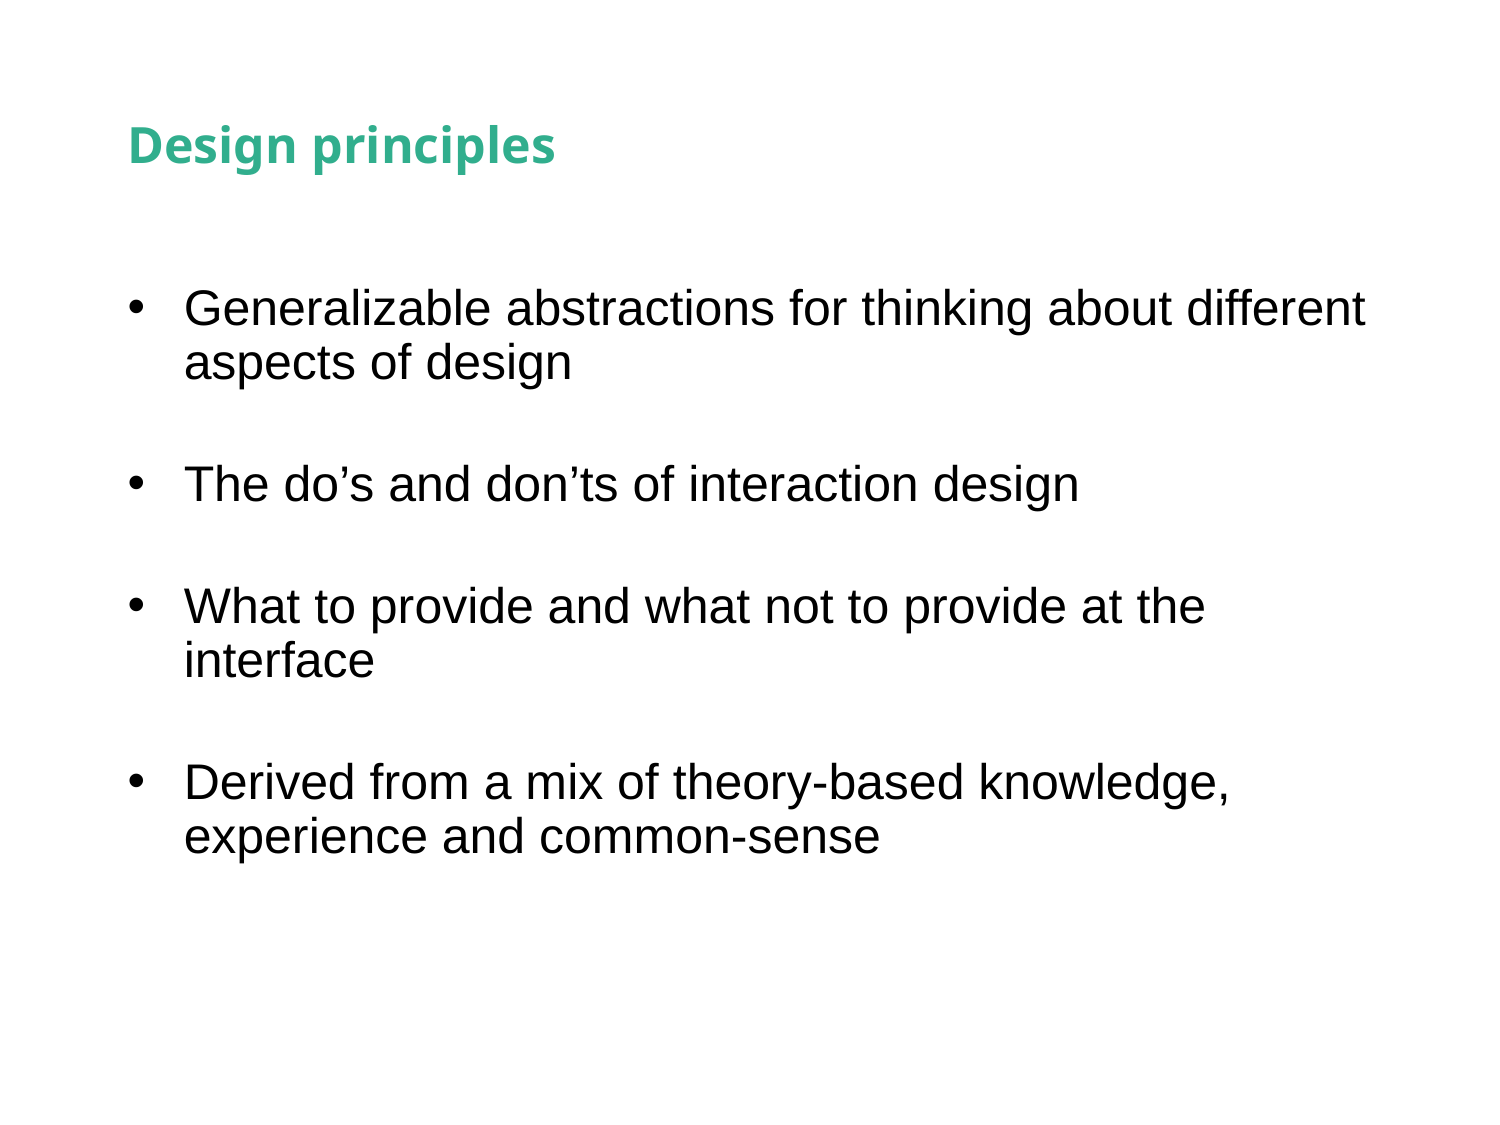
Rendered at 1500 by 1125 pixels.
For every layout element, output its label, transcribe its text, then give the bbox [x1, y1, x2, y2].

list Generalizable abstractions for thinking about different aspects of design The do’s and don’ts of interaction design What to provide and what not to provide at the interface Derived from a mix of theory-based knowledge, experience and common-sense [112, 275, 1388, 950]
title Design principles [112, 50, 1388, 238]
